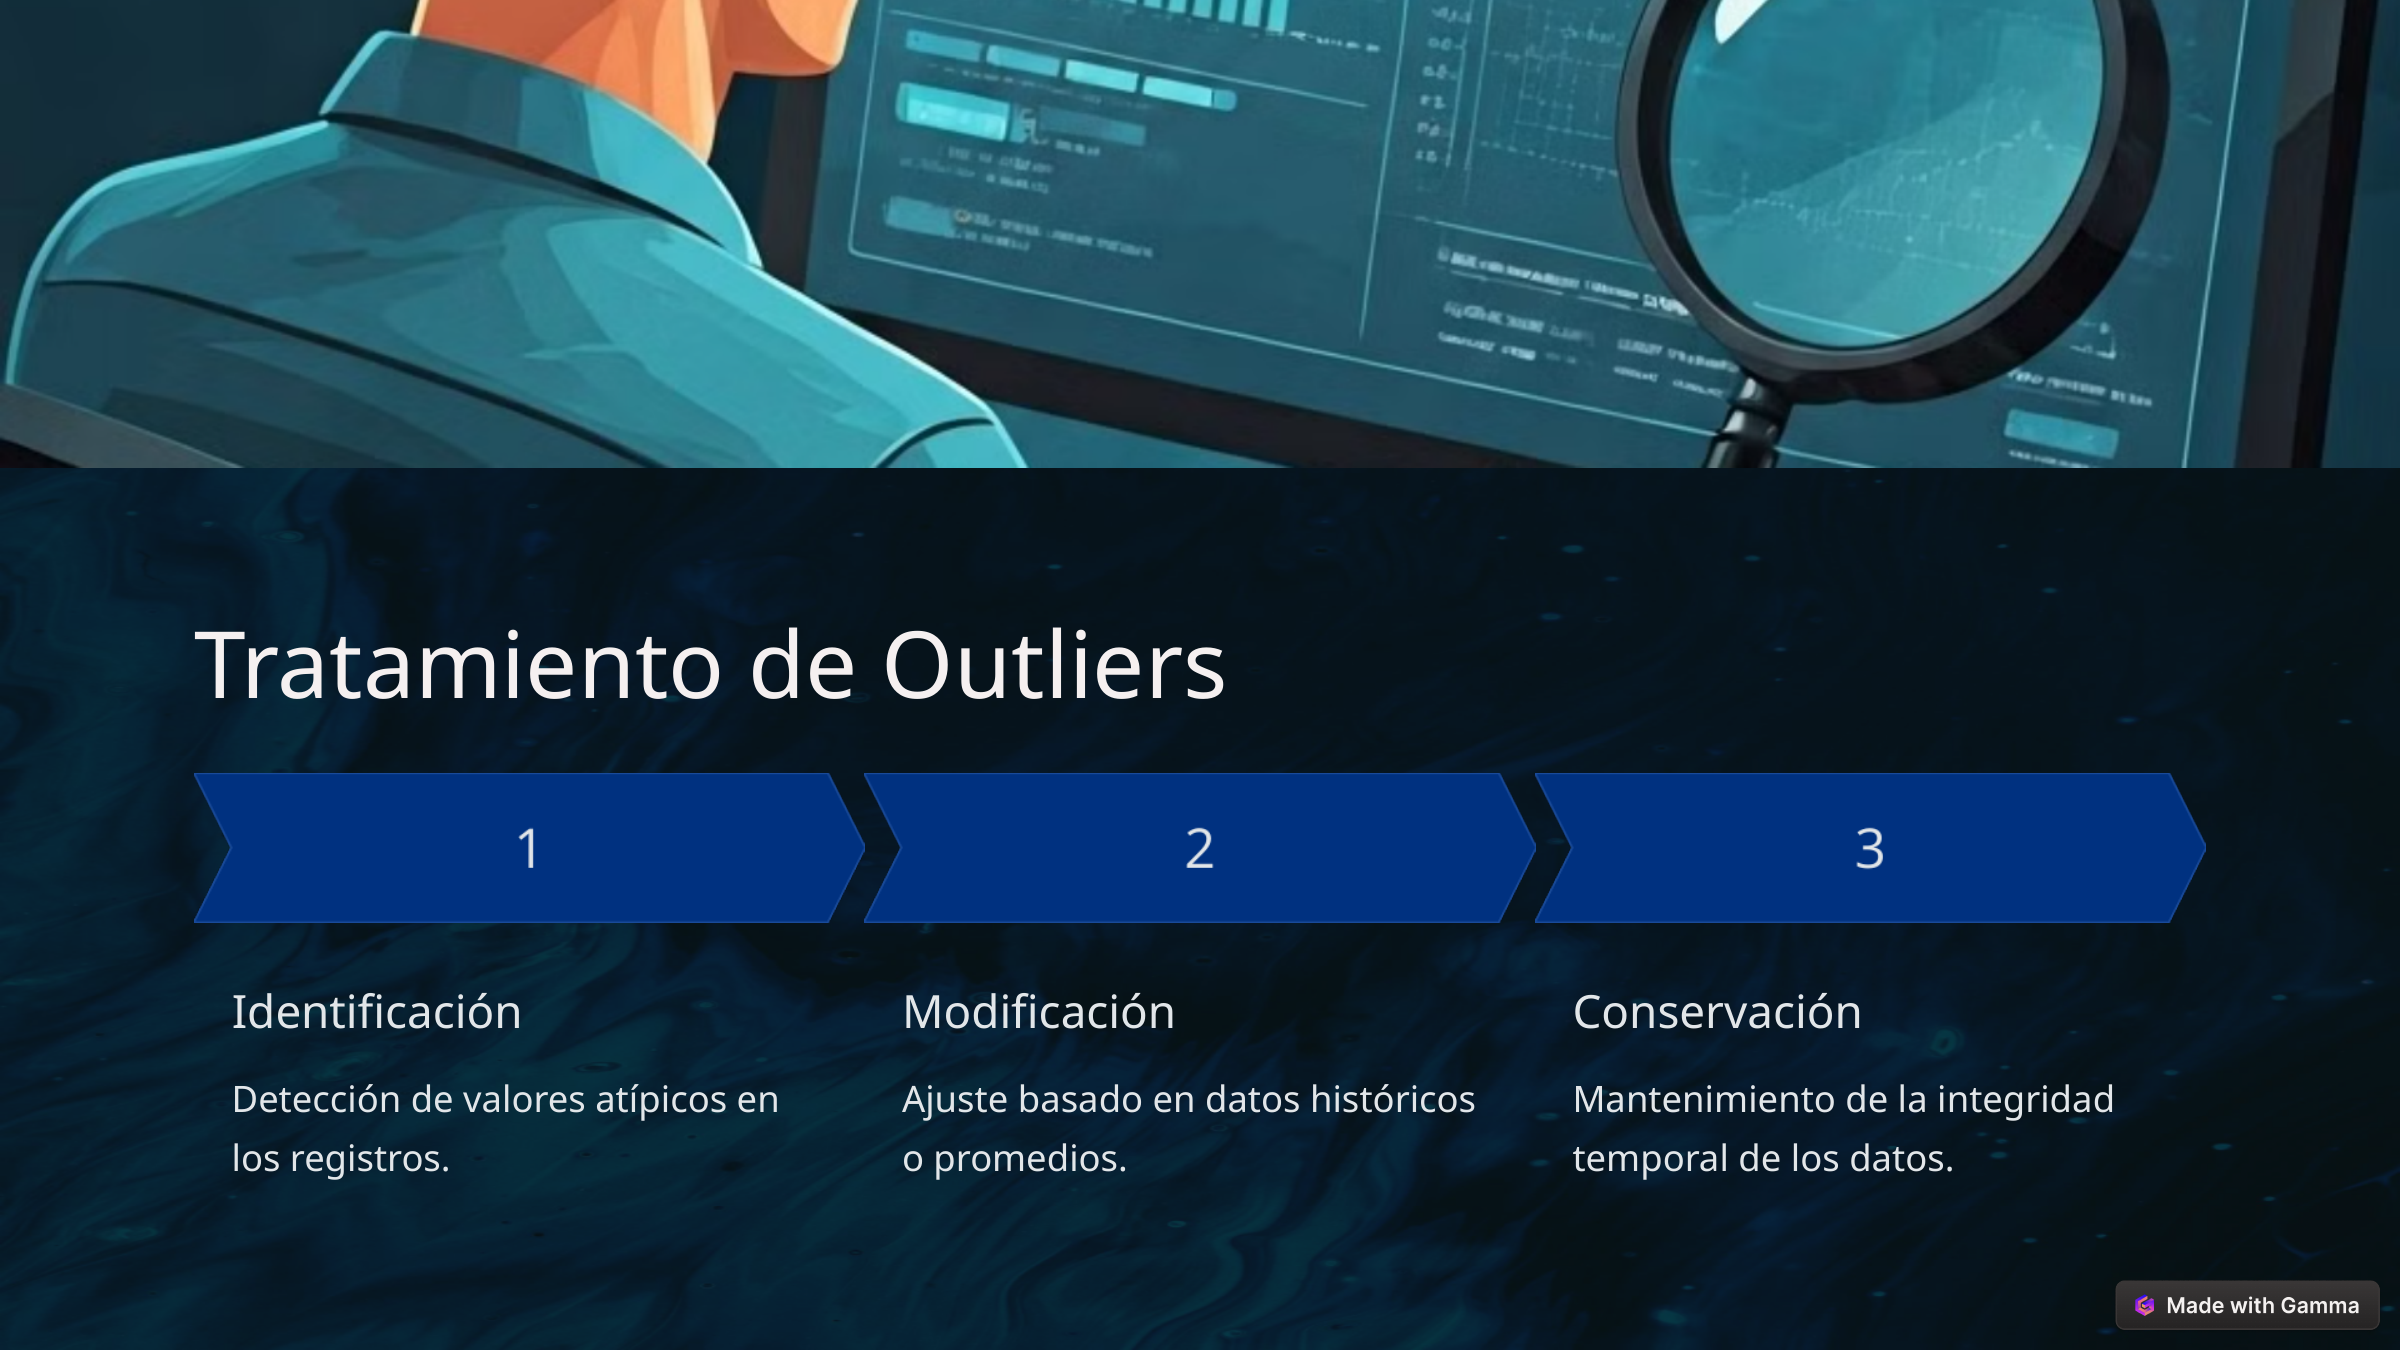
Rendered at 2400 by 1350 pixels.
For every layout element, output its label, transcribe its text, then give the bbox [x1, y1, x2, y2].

text_box Modificación [902, 979, 1370, 1038]
text_box Mantenimiento de la integridad temporal de los datos. [1572, 1060, 2168, 1180]
text_box Conservación [1572, 979, 2041, 1038]
text_box Identificación [231, 979, 700, 1038]
text_box Ajuste basado en datos históricos o promedios. [902, 1060, 1498, 1180]
picture [0, 0, 2400, 1350]
text_box Detección de valores atípicos en los registros. [231, 1060, 828, 1180]
text_box Tratamiento de Outliers [194, 600, 1299, 718]
